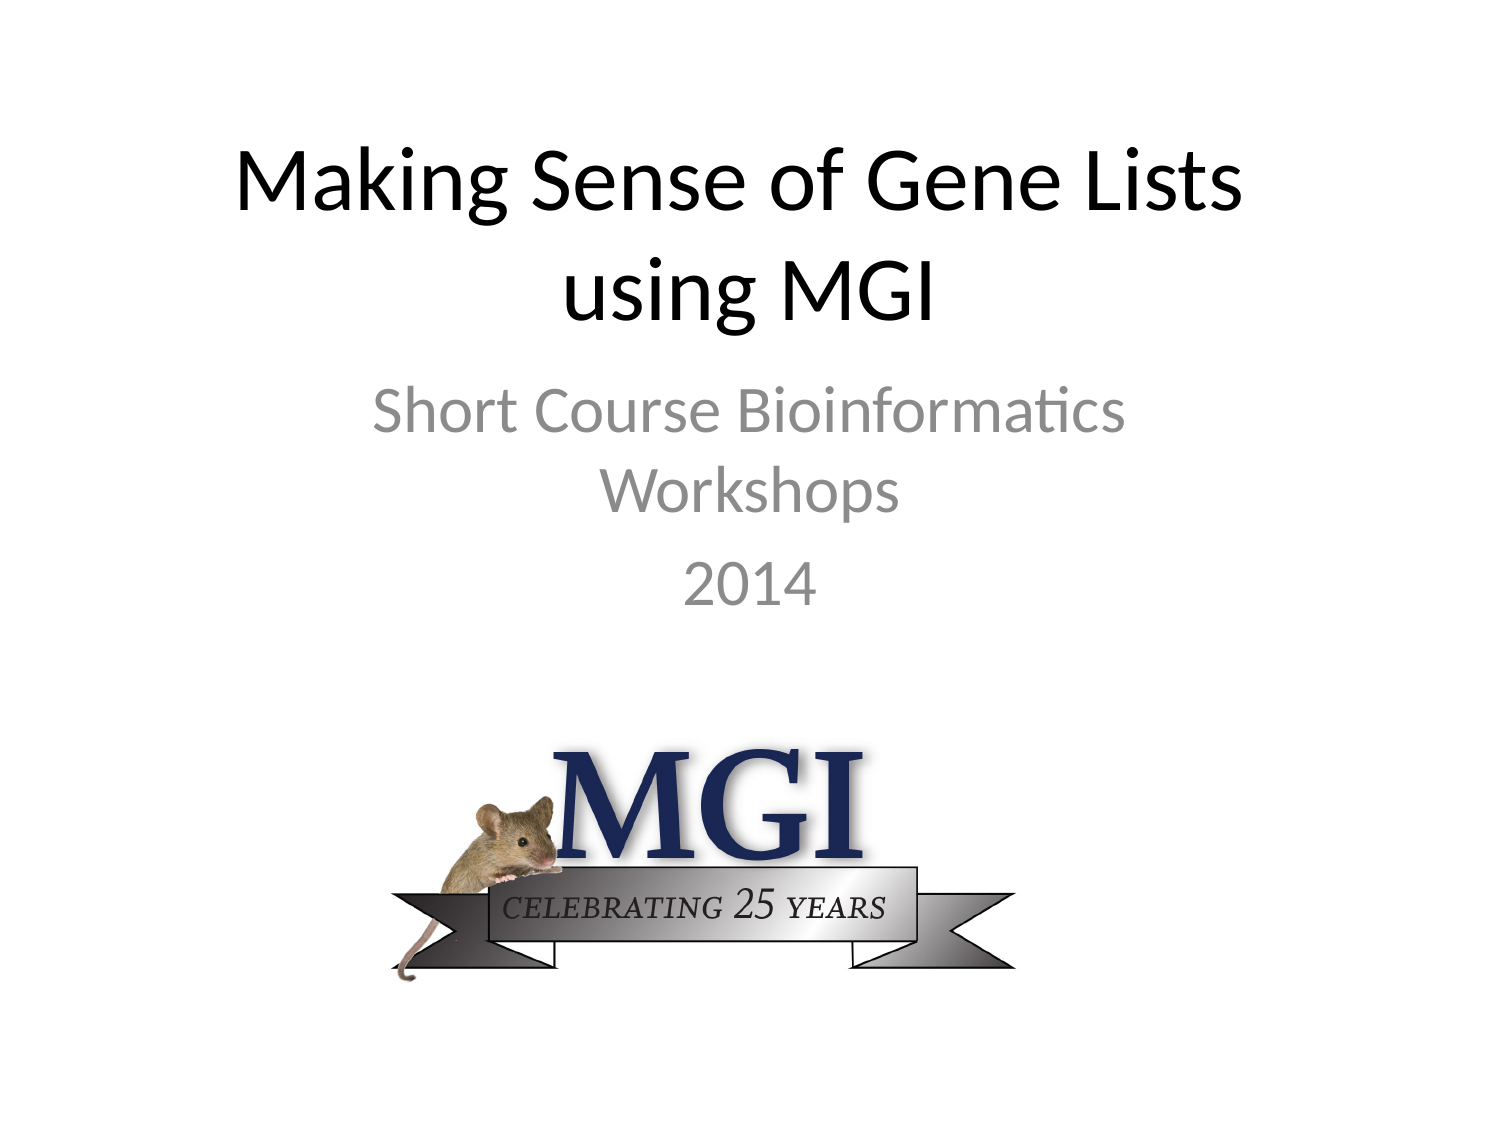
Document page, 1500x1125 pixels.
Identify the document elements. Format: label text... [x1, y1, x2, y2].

picture [368, 691, 1047, 1082]
title Making Sense of Gene Lists using MGI [112, 108, 1388, 350]
subtitle Short Course Bioinformatics Workshops 2014 [225, 358, 1275, 646]
